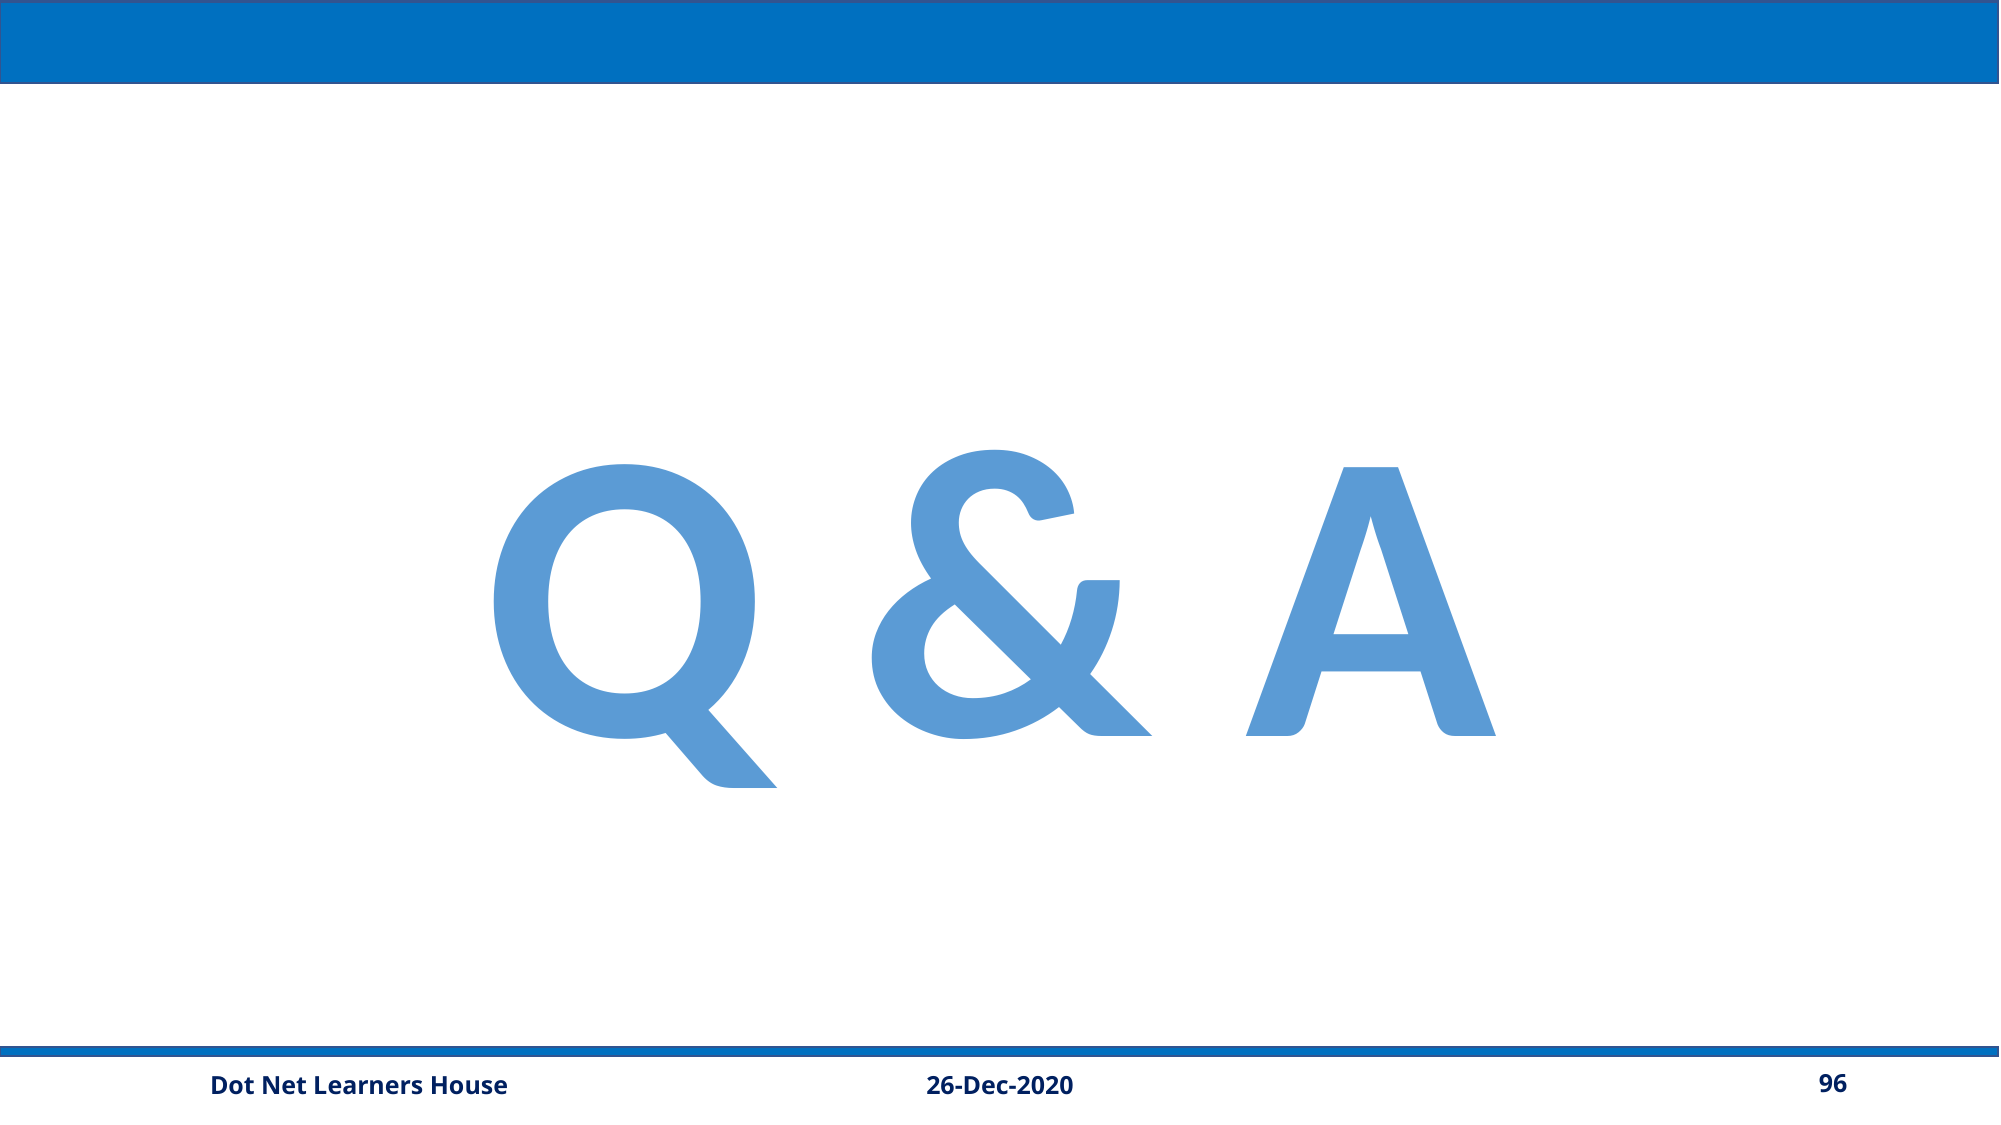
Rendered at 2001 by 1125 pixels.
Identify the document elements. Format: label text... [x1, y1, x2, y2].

text_box Dot Net Learners House [21, 1054, 697, 1115]
text_box [0, 0, 1999, 84]
footer 26-Dec-2020 [697, 1054, 1338, 1115]
text_box Q & A [467, 314, 1513, 828]
slide_number 96 [1412, 1054, 1863, 1115]
text_box [0, 1046, 1999, 1057]
